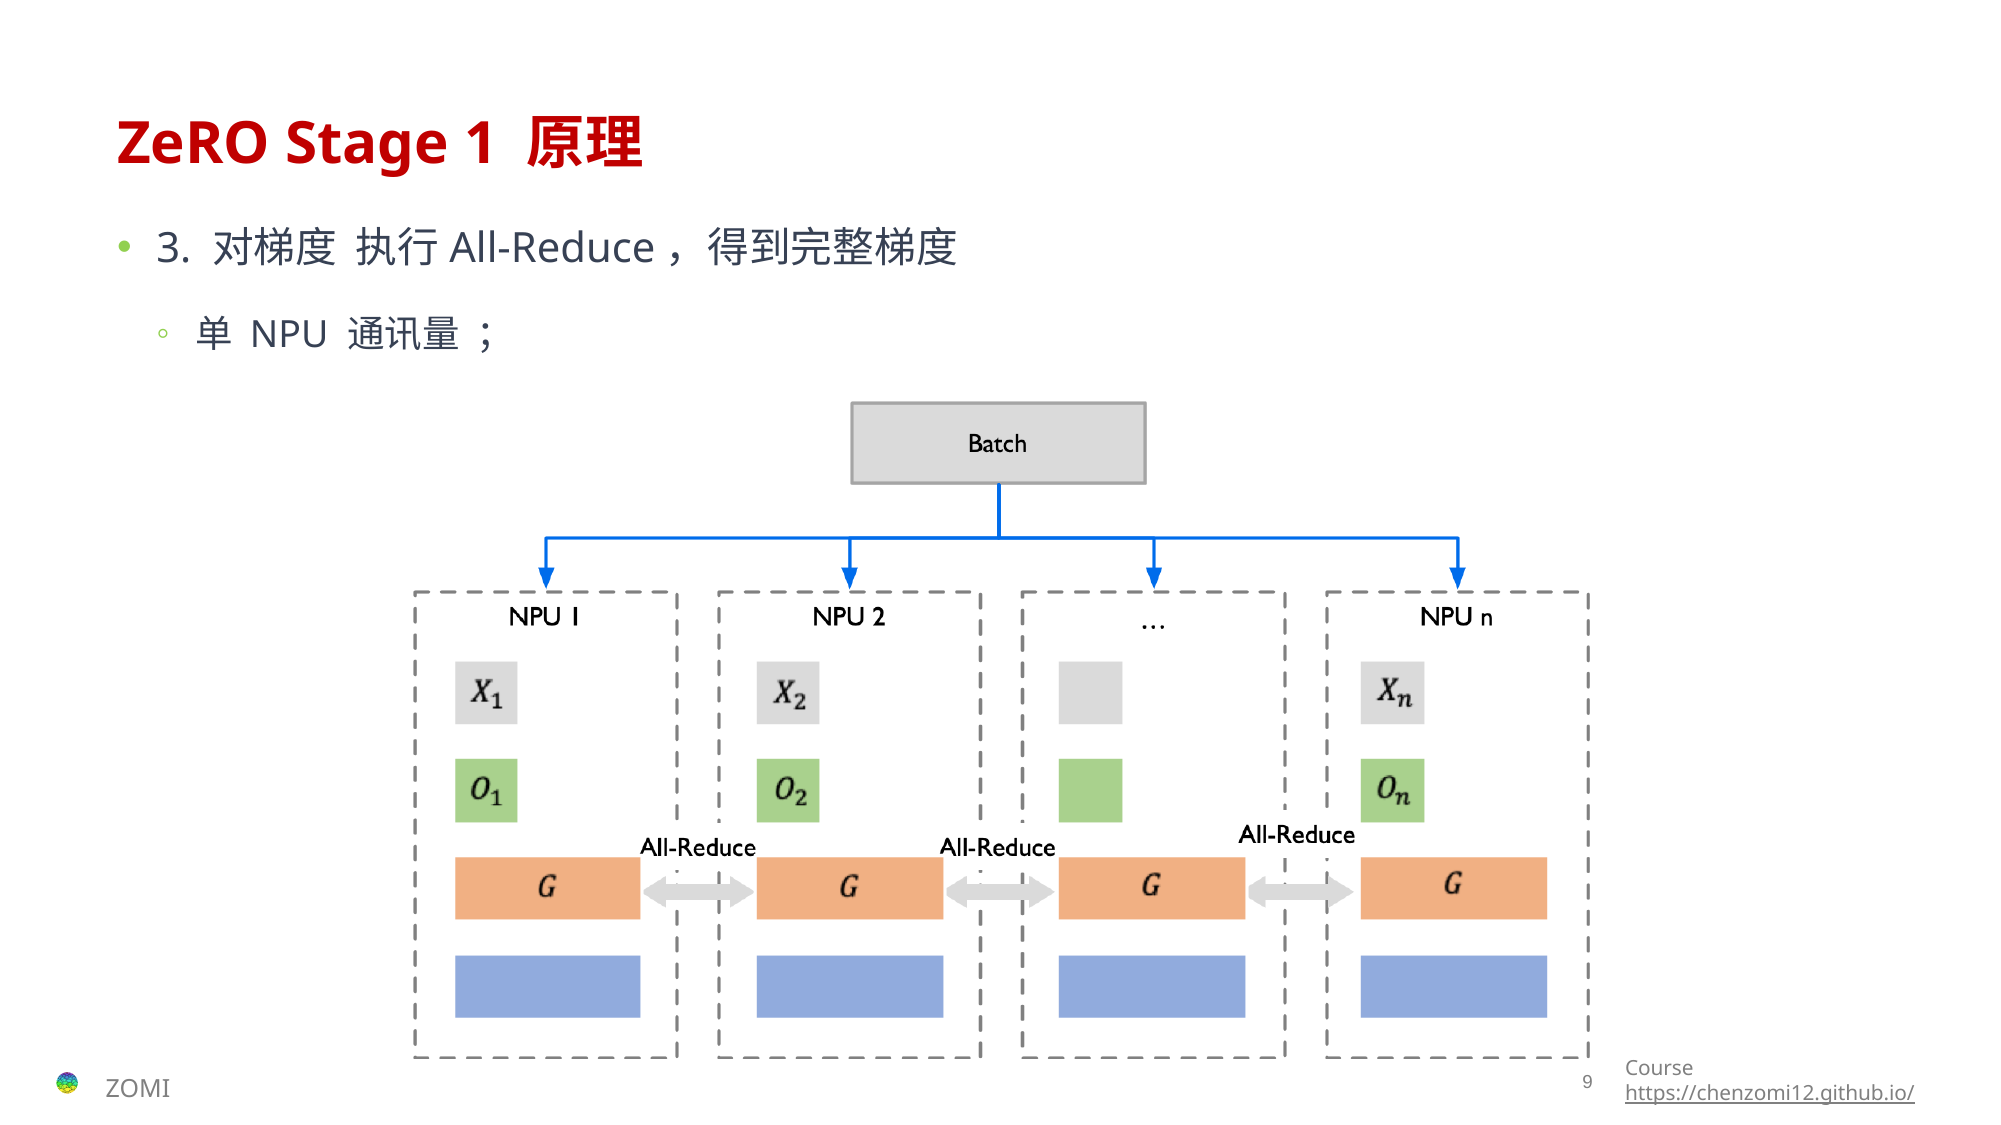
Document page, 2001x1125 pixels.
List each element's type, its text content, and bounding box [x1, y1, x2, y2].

picture [57, 1073, 77, 1093]
picture [413, 401, 1590, 1059]
title ZeRO Stage 1 原理 [102, 91, 1901, 189]
